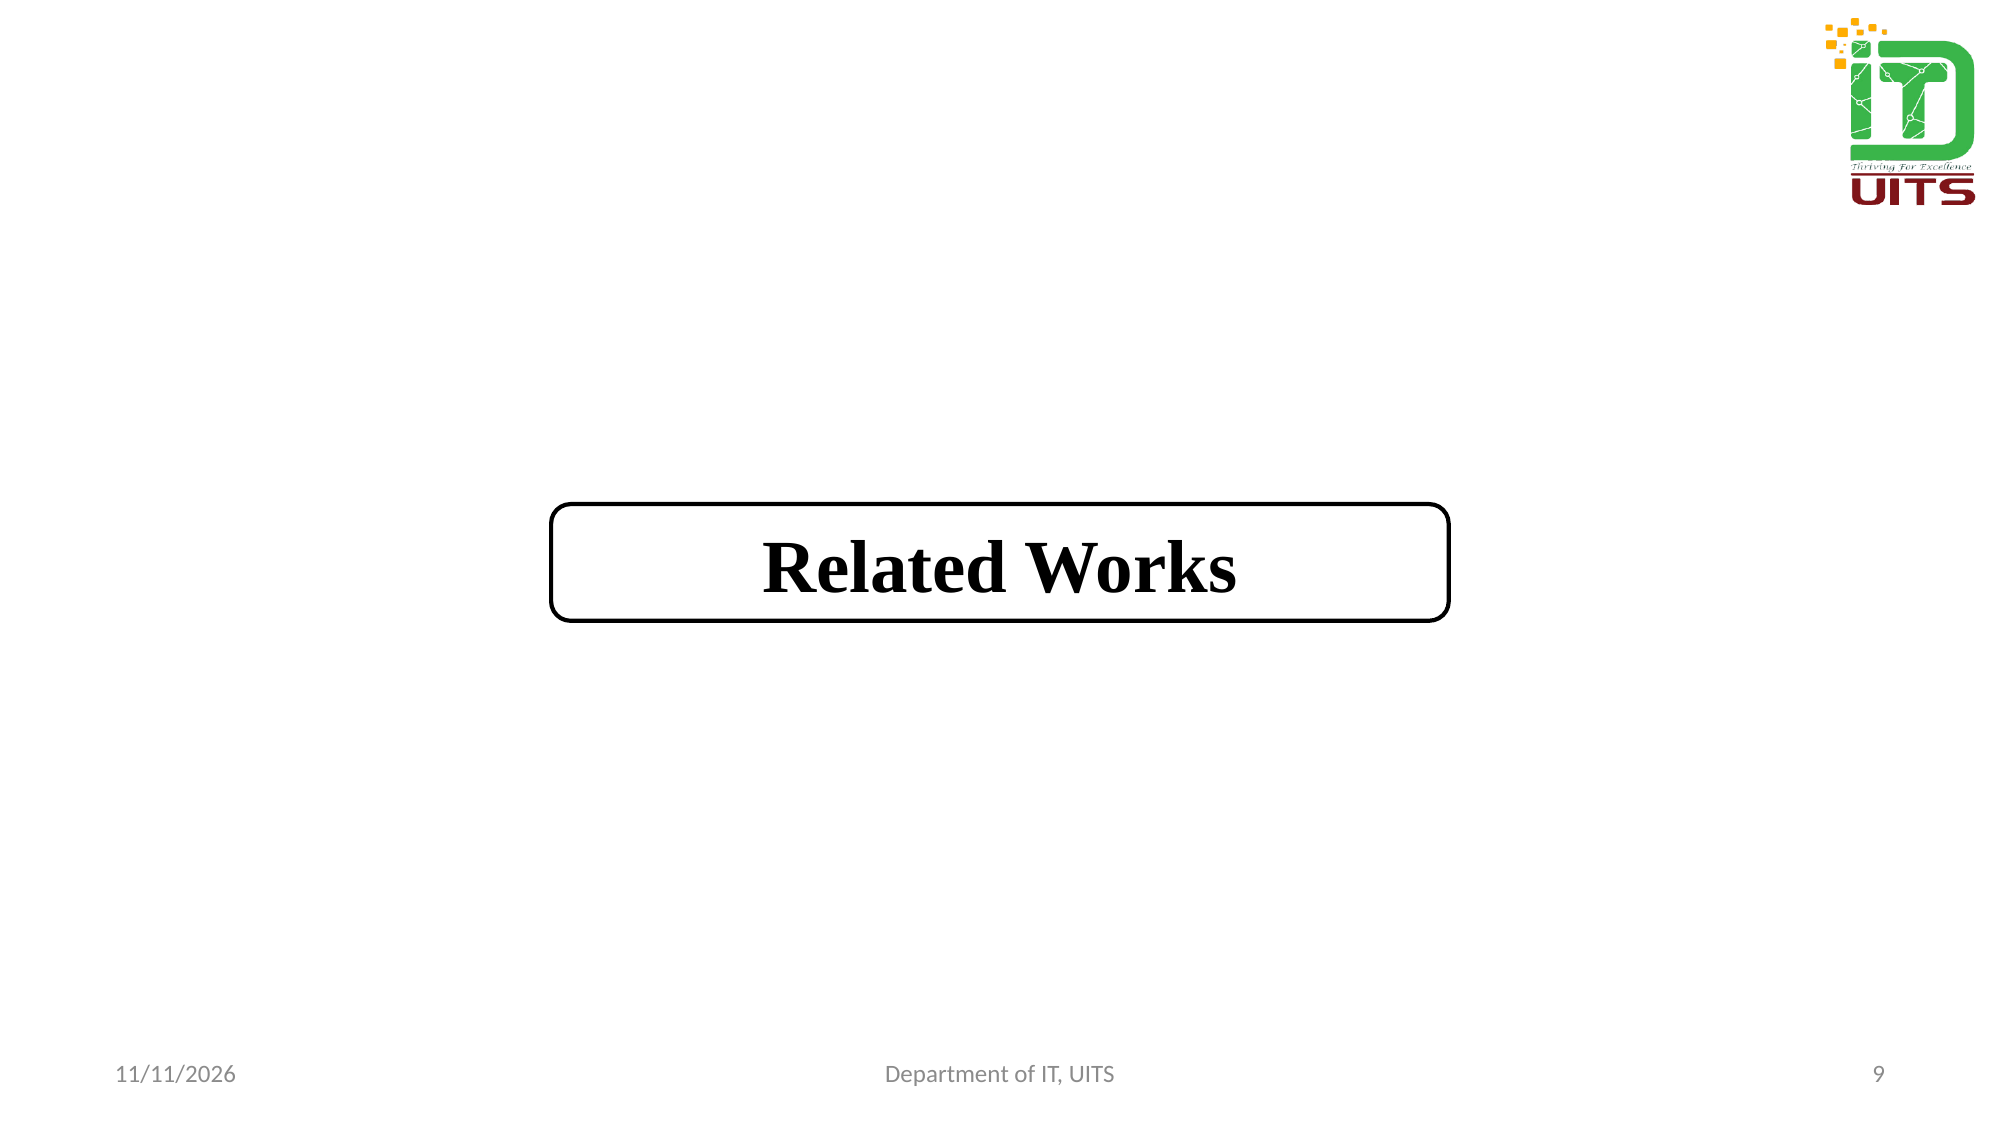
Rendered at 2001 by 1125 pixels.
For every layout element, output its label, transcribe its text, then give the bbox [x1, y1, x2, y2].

footer Department of IT, UITS [683, 1042, 1317, 1103]
slide_number 9 [1433, 1042, 1900, 1103]
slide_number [99, 1042, 567, 1103]
text_box Related Works [549, 501, 1451, 623]
picture [1806, 10, 2000, 222]
